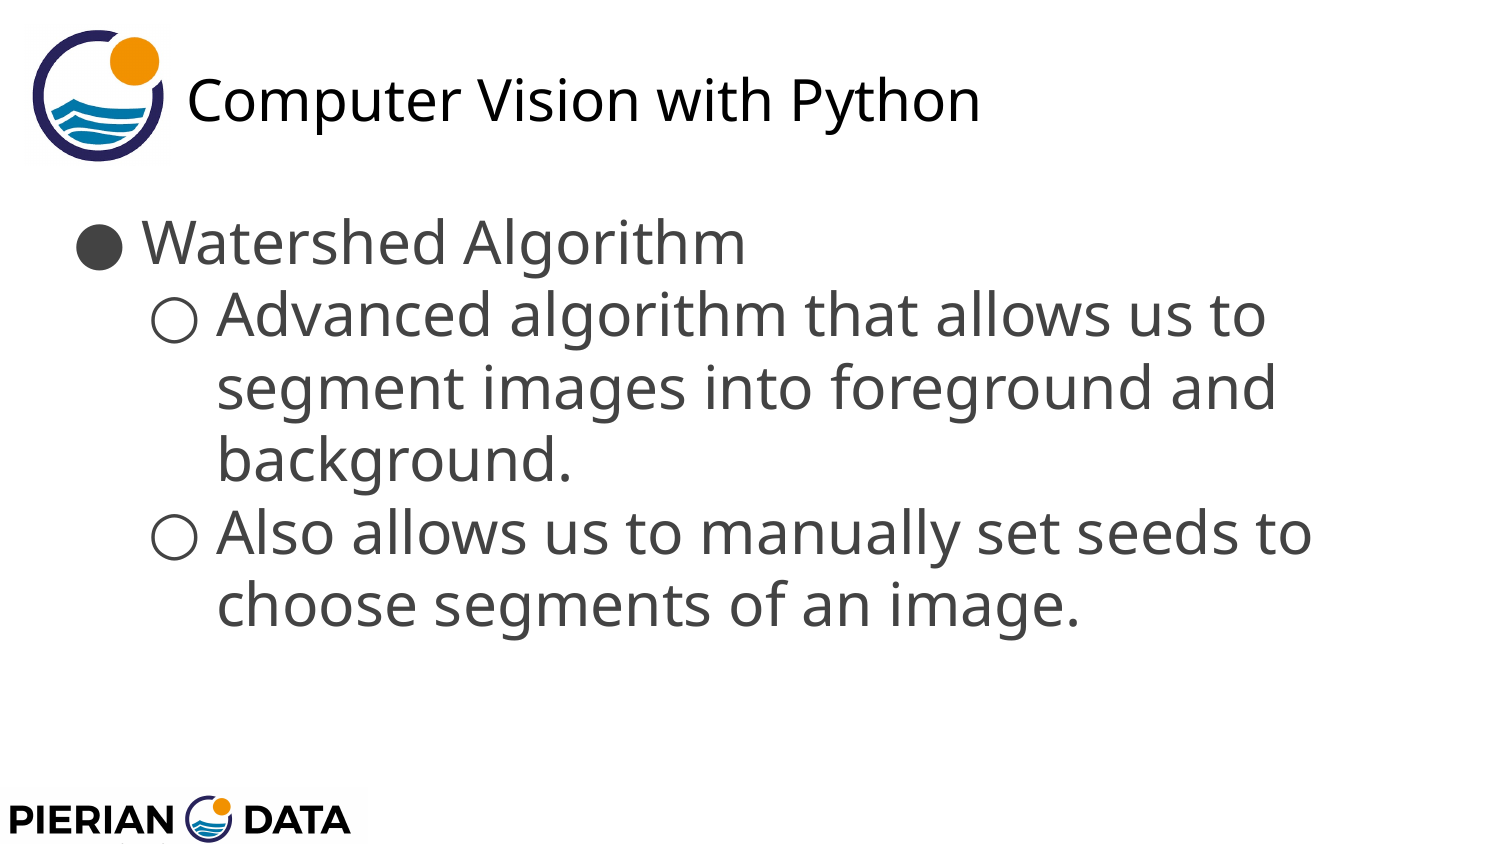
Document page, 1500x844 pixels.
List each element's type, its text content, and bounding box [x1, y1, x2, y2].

picture [24, 24, 172, 167]
picture [0, 787, 368, 844]
list Watershed Algorithm Advanced algorithm that allows us to segment images into foreground and background. Also allows us to manually set seeds to choose segments of an image. [51, 189, 1476, 750]
title Computer Vision with Python [176, 48, 1449, 143]
